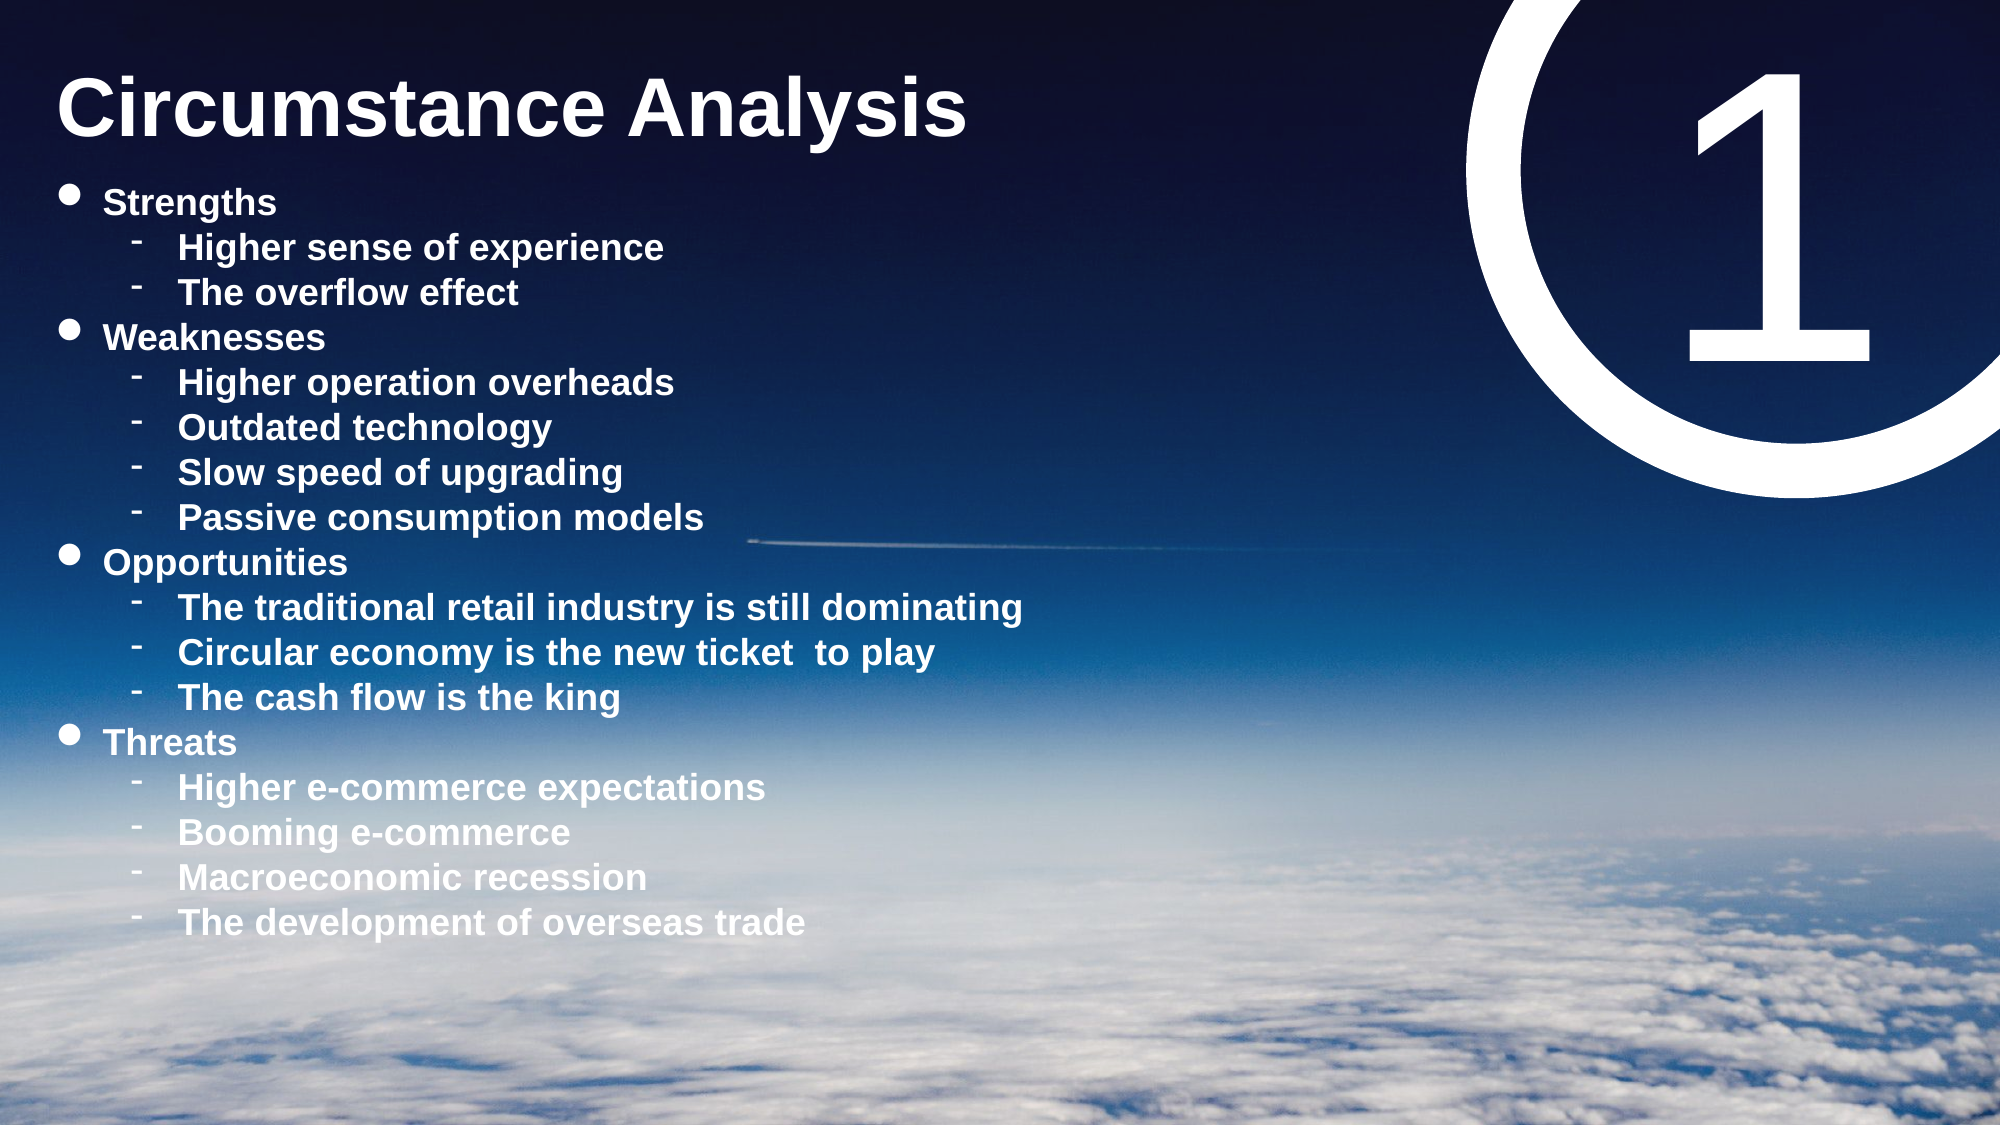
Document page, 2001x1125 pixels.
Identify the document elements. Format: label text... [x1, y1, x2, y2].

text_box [1466, 0, 2000, 499]
text_box Strengths Higher sense of experience The overflow effect Weaknesses Higher operation overheads Outdated technology Slow speed of upgrading Passive consumption models Opportunities The traditional retail industry is still dominating Circular economy is the new ticket to play The cash flow is the king Threats Higher e-commerce expectations Booming e-commerce Macroeconomic recession The development of overseas trade [40, 170, 1040, 1125]
picture [0, 0, 2000, 1125]
text_box Circumstance Analysis [42, 45, 985, 170]
